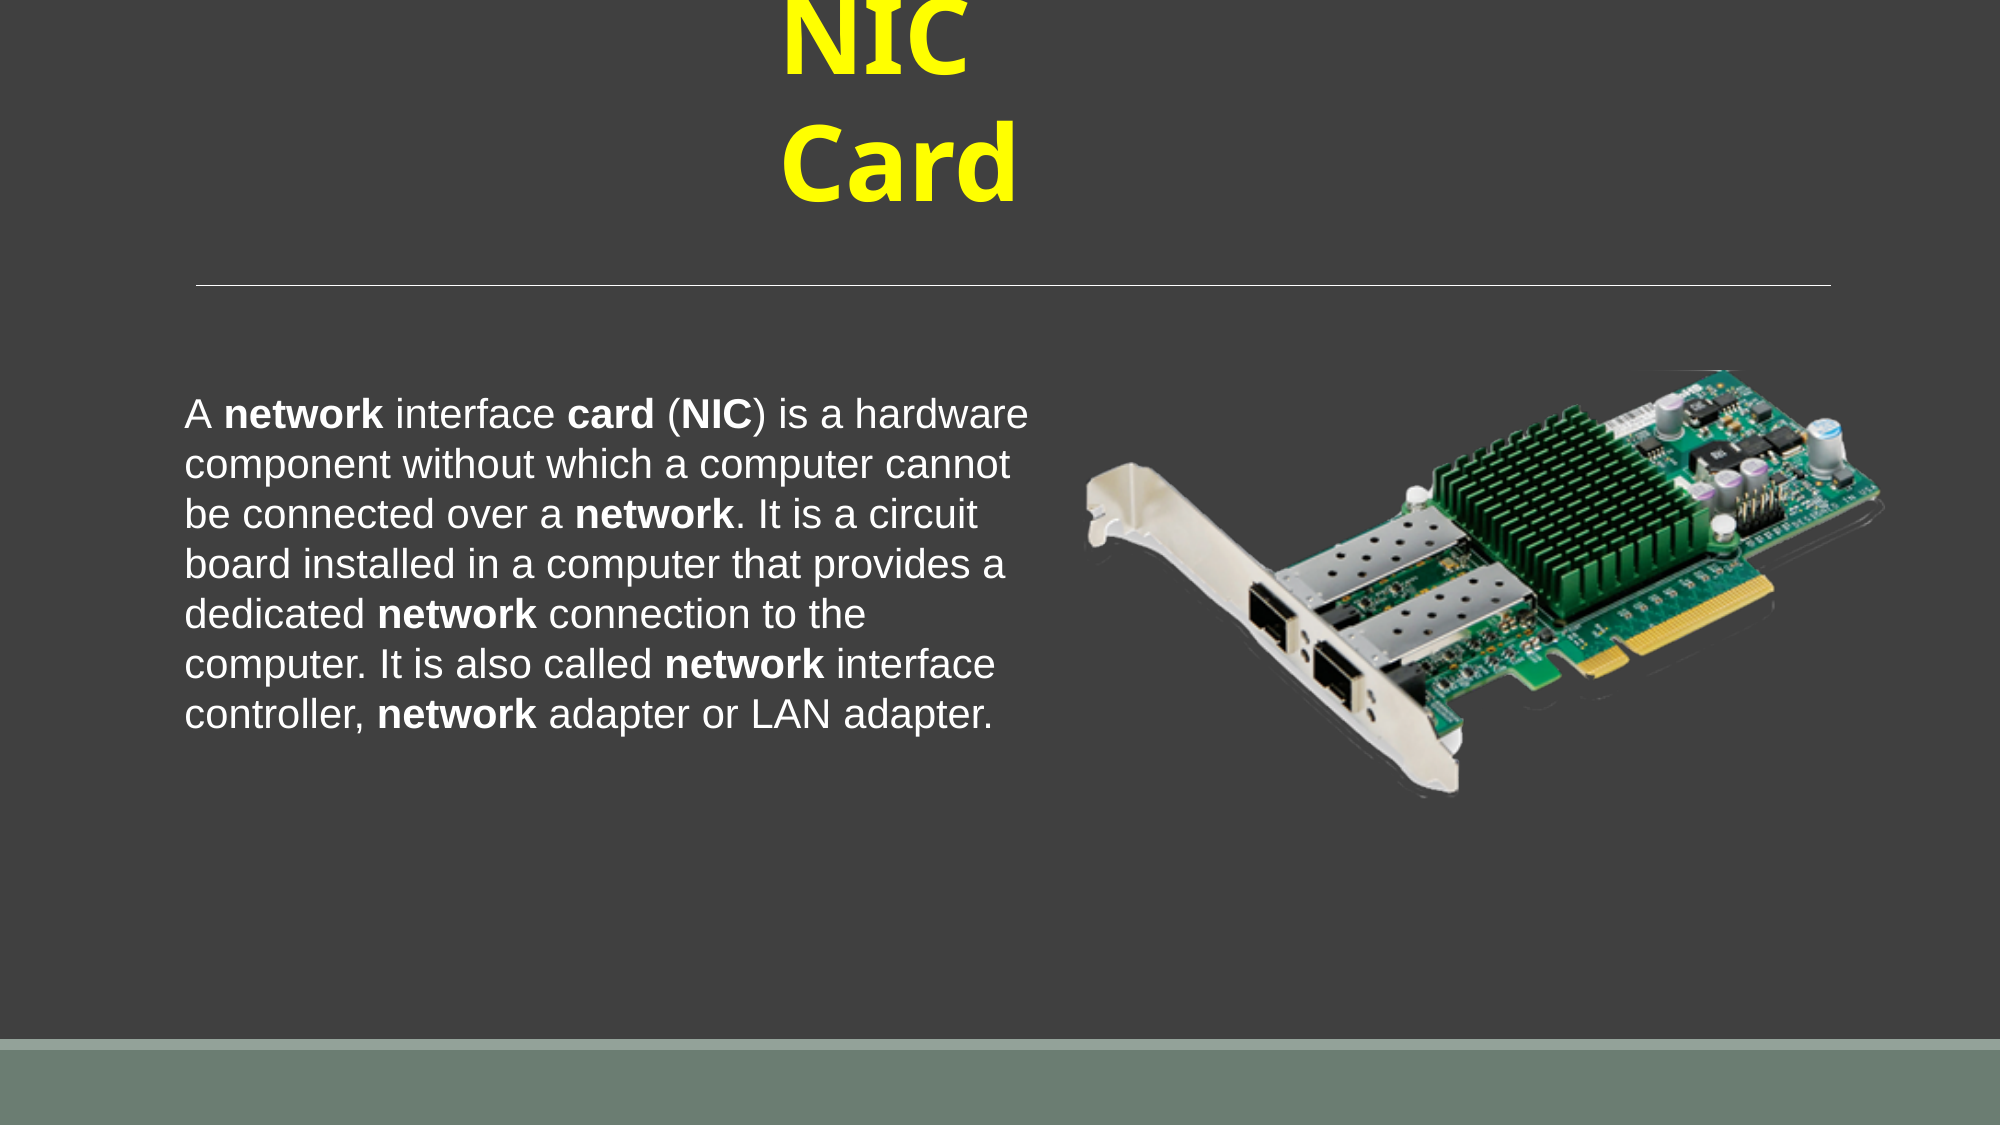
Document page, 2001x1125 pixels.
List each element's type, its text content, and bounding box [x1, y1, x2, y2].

title NIC Card [775, 0, 1149, 223]
text_box A network interface card (NIC) is a hardware component without which a computer cannot be connected over a network. It is a circuit board installed in a computer that provides a dedicated network connection to the computer. It is also called network interface controller, network adapter or LAN adapter. [181, 383, 1053, 737]
picture [1069, 369, 1896, 812]
